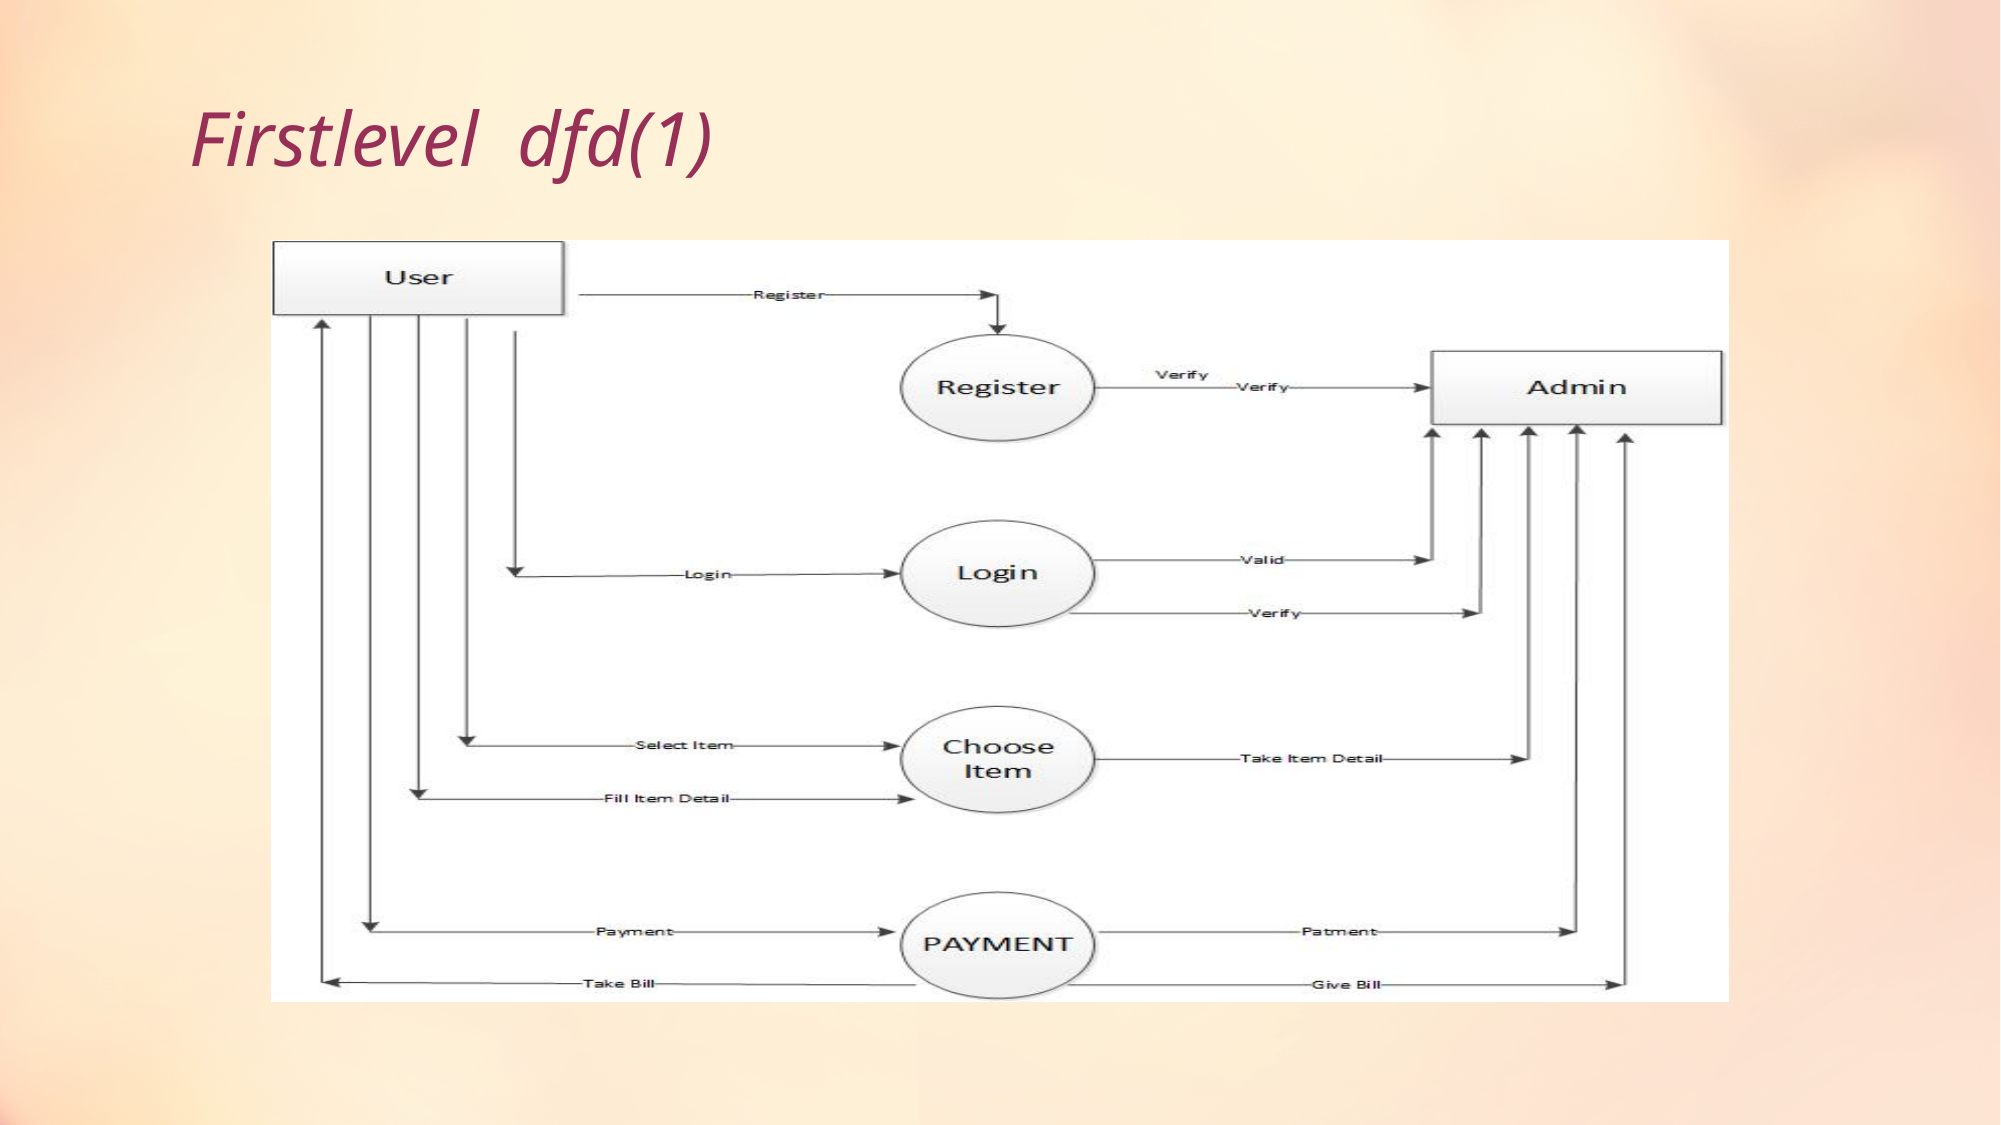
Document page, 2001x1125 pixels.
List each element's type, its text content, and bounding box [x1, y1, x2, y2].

title Firstlevel dfd(1) [174, 31, 1825, 191]
picture [0, 0, 2001, 1125]
